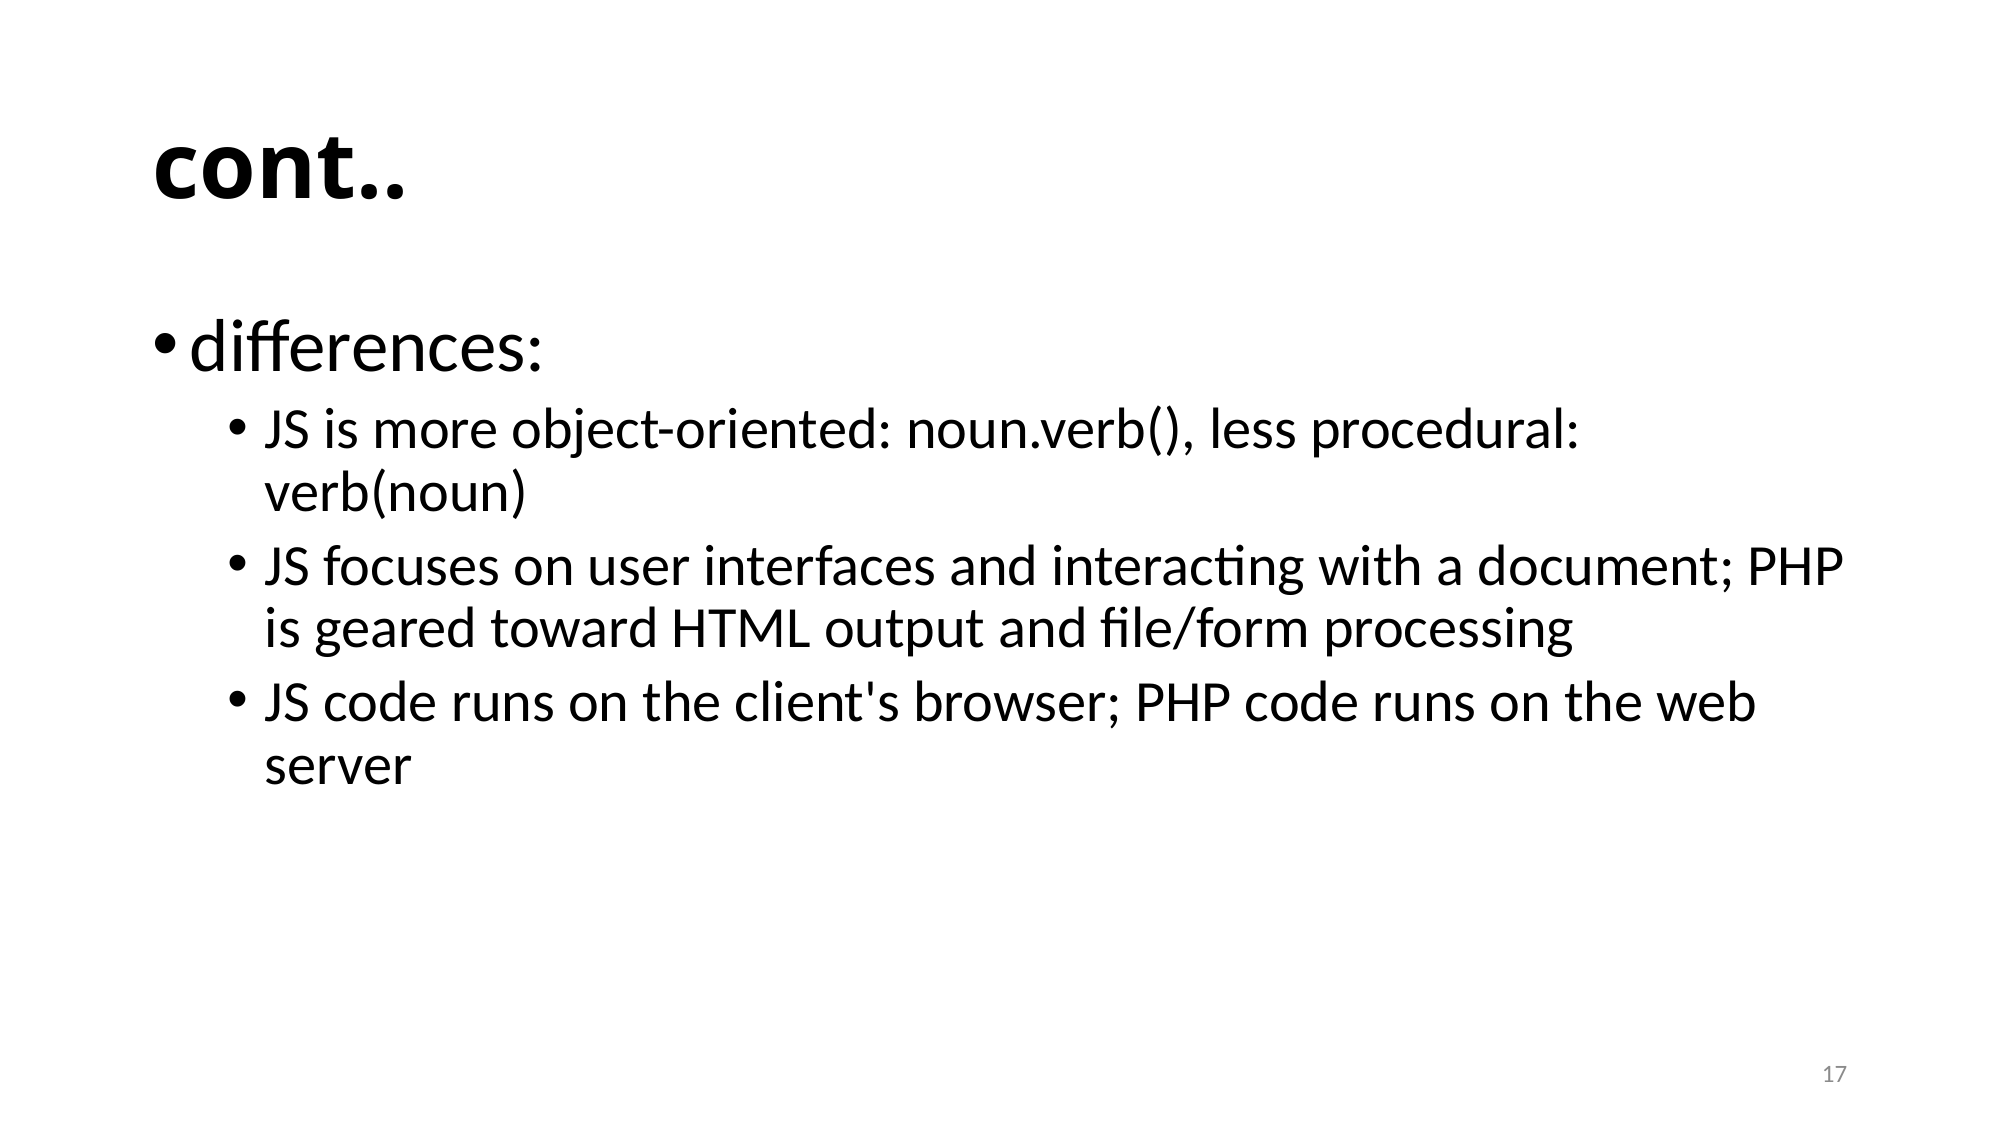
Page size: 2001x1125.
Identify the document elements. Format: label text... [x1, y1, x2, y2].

slide_number 17 [1412, 1042, 1863, 1103]
title cont.. [137, 59, 1863, 278]
list differences: JS is more object-oriented: noun.verb(), less procedural: verb(noun) JS focuses on user interfaces and interacting with a document; PHP is geared toward HTML output and file/form processing JS code runs on the client's browser; PHP code runs on the web server [137, 299, 1863, 1014]
